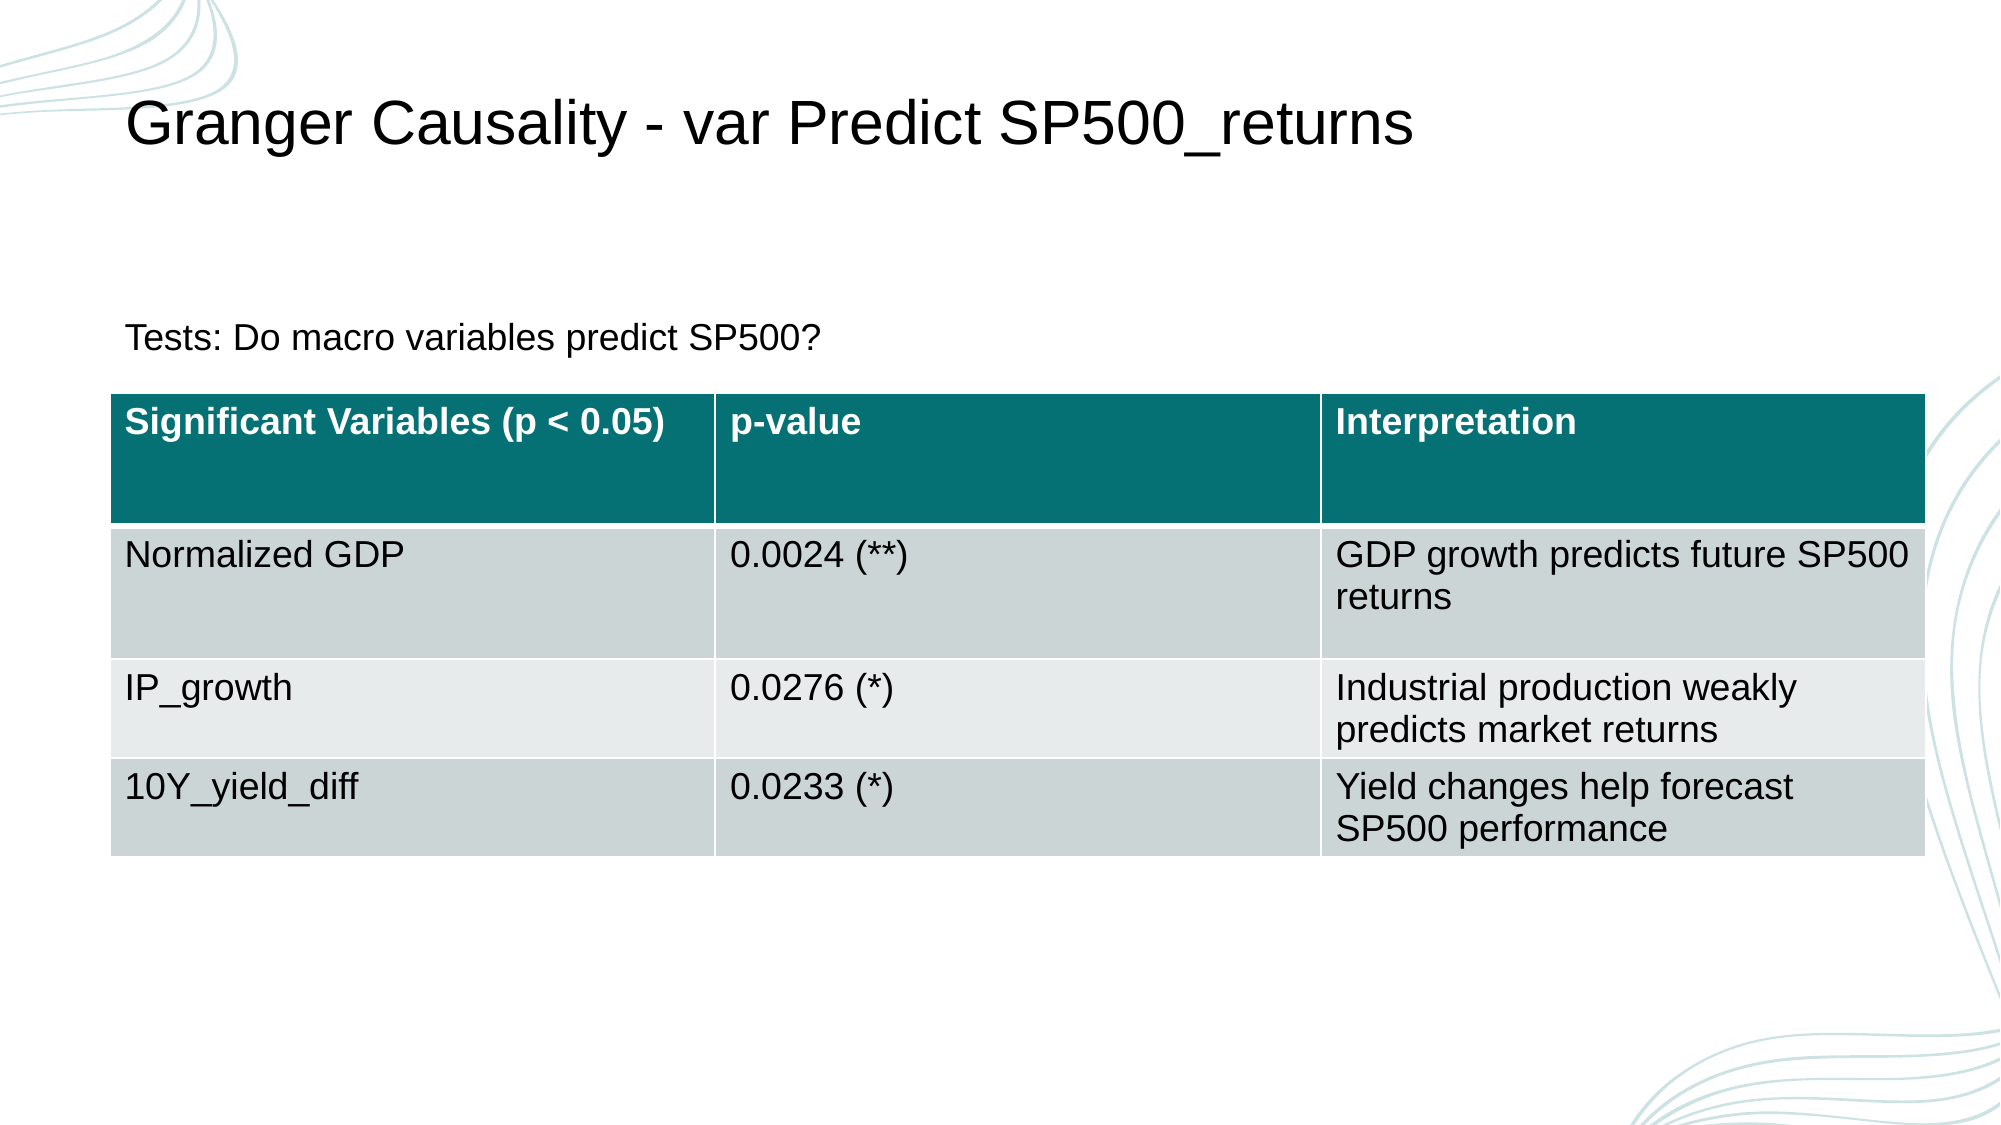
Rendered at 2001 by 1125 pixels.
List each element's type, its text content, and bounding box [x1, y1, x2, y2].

table_cell 0.0233 (*) [716, 759, 1320, 856]
table_cell GDP growth predicts future SP500 returns [1322, 529, 1925, 658]
table_header Interpretation [1322, 394, 1925, 523]
table_cell Yield changes help forecast SP500 performance [1322, 759, 1925, 856]
table_cell Normalized GDP [111, 529, 714, 658]
table_cell 0.0024 (**) [716, 529, 1320, 658]
text_box Granger Causality - var Predict SP500_returns [109, 70, 1891, 178]
table_cell 10Y_yield_diff [111, 759, 714, 856]
table_cell 0.0276 (*) [716, 660, 1320, 757]
table_header p-value [716, 394, 1320, 523]
table_cell IP_growth [111, 660, 714, 757]
table_header Significant Variables (p < 0.05) [111, 394, 714, 523]
text_box Tests: Do macro variables predict SP500? [109, 215, 1982, 1090]
table_cell Industrial production weakly predicts market returns [1322, 660, 1925, 757]
